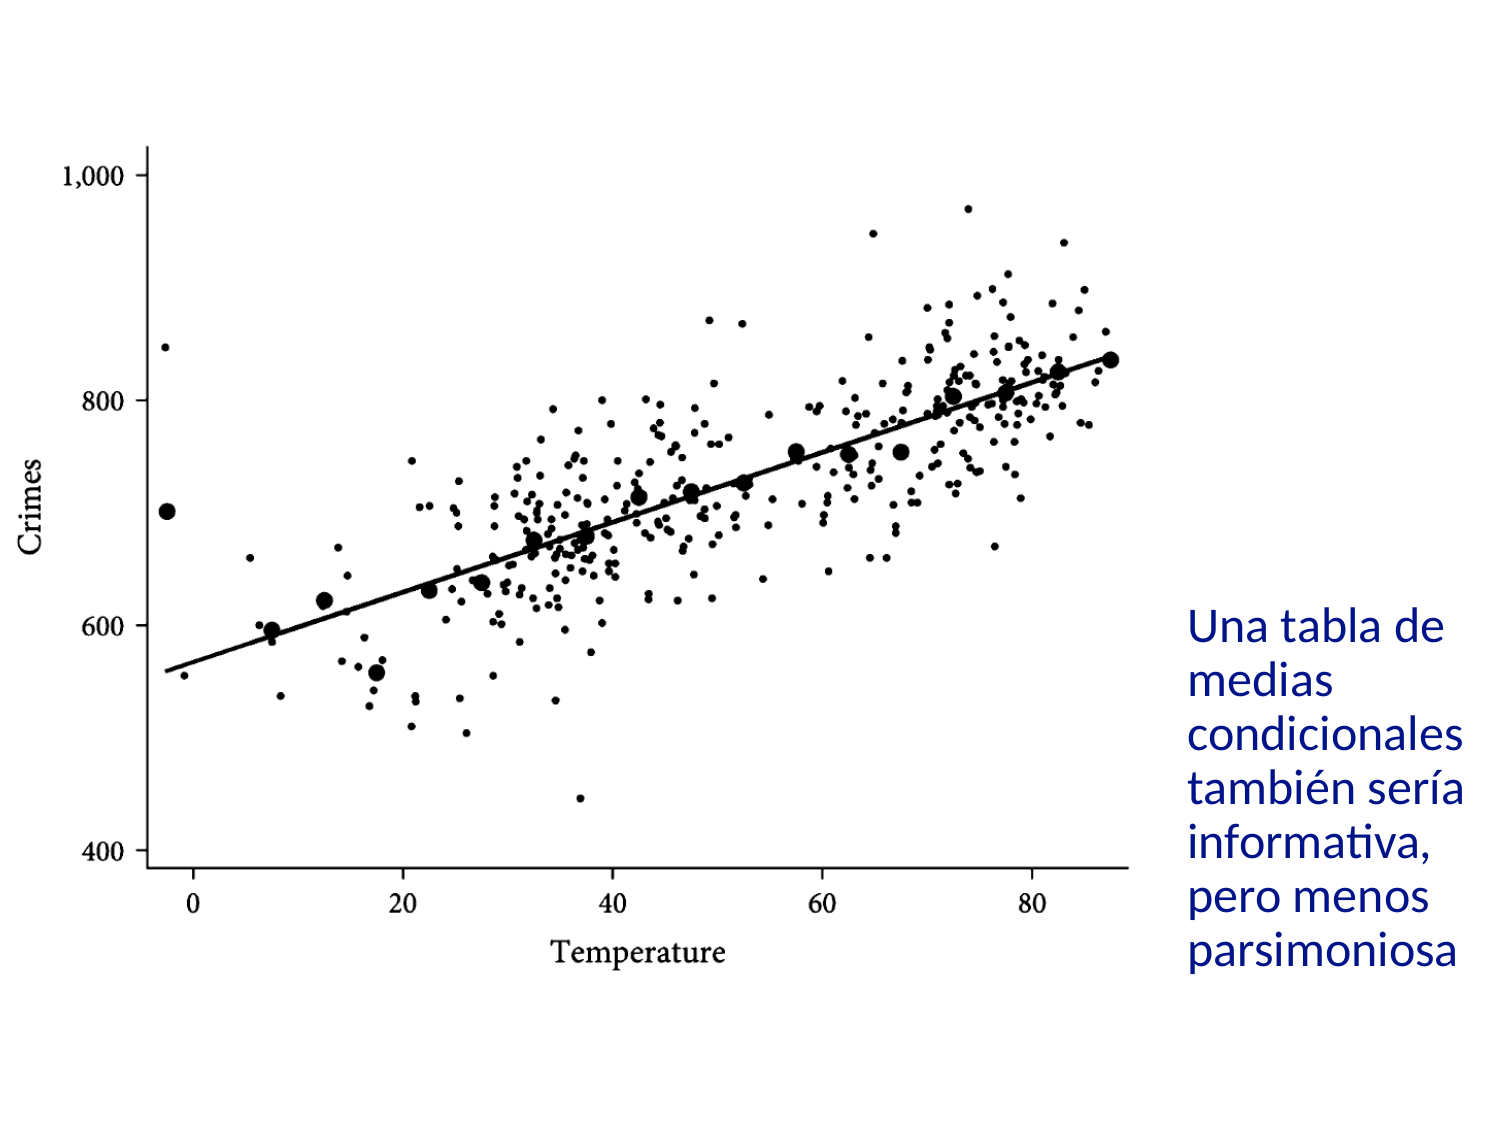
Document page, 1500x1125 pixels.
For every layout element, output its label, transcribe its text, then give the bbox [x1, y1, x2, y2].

list Una tabla de medias condicionales también sería informativa, pero menos parsimoniosa [1173, 365, 1500, 985]
picture [0, 140, 1173, 985]
